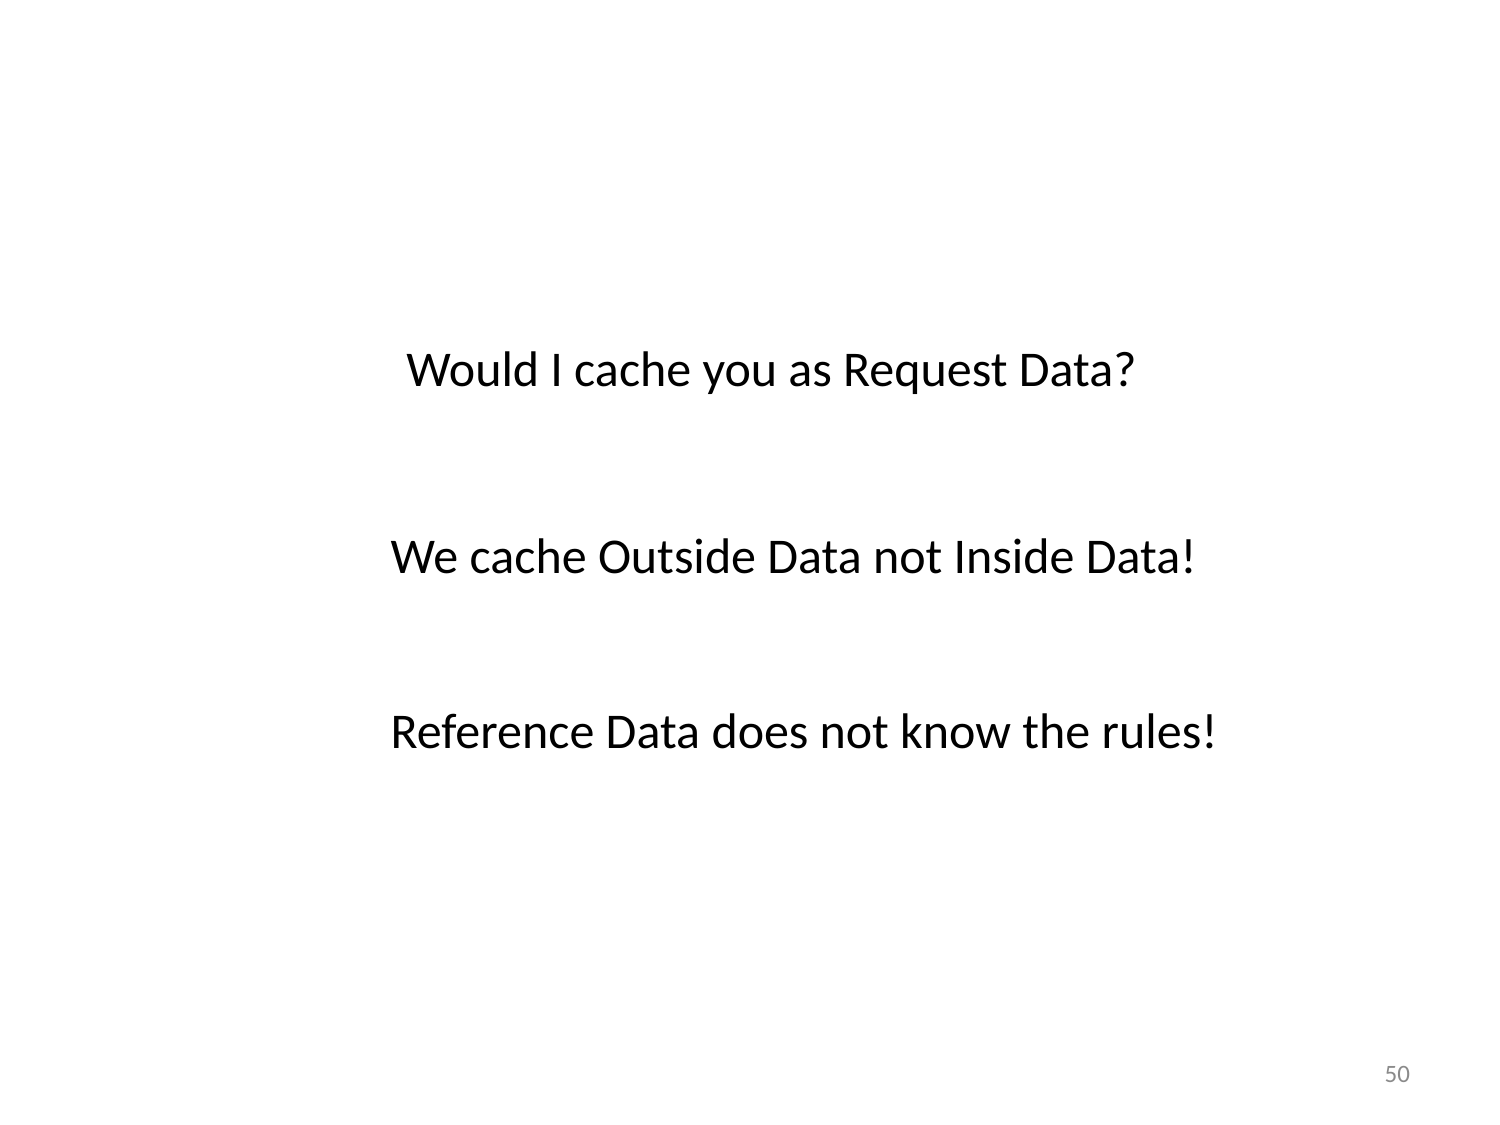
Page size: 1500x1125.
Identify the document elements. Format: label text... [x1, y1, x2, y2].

text_box Reference Data does not know the rules! [375, 691, 1235, 767]
slide_number 50 [1074, 1042, 1425, 1103]
text_box We cache Outside Data not Inside Data! [375, 516, 1235, 591]
text_box Would I cache you as Request Data? [342, 328, 1202, 404]
